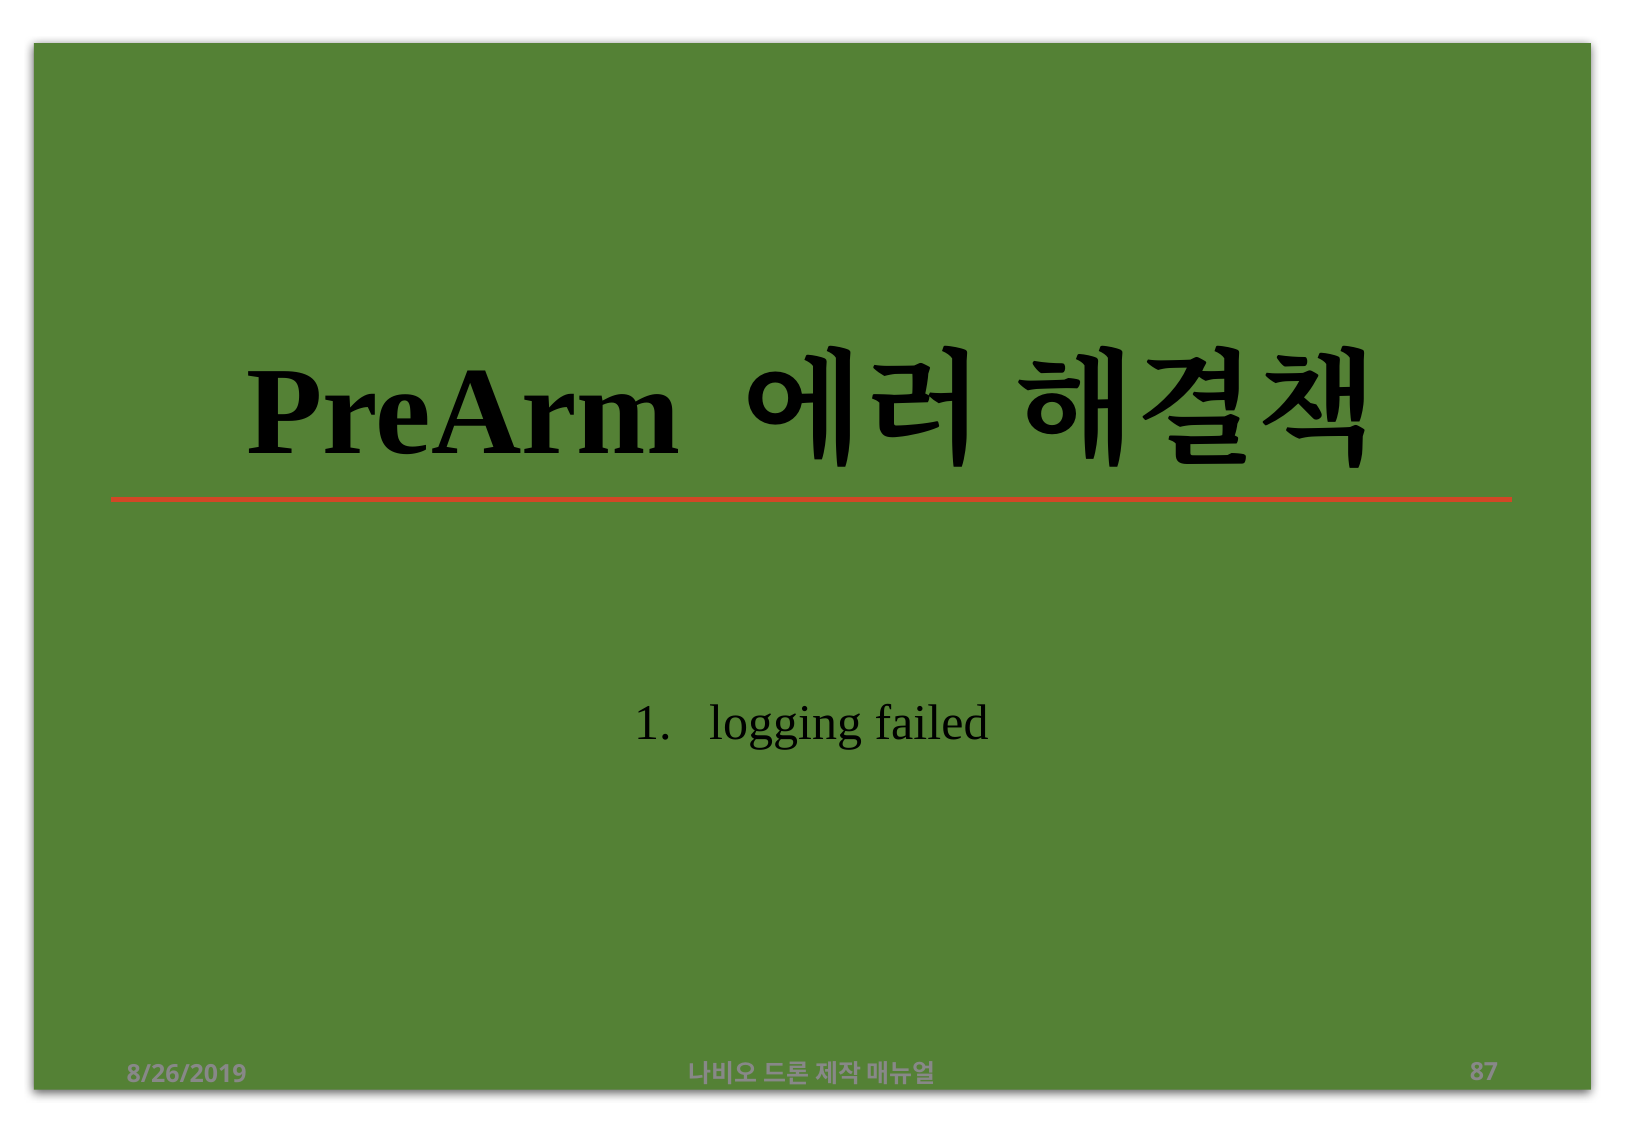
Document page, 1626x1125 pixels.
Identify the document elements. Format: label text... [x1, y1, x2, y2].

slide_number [111, 1042, 303, 1103]
footer 나비오 드론 제작 매뉴얼 [538, 1042, 1087, 1103]
title PreArm 에러 해결책 [110, 325, 1513, 500]
slide_number 87 [1433, 1042, 1514, 1103]
list logging failed [110, 520, 1513, 999]
